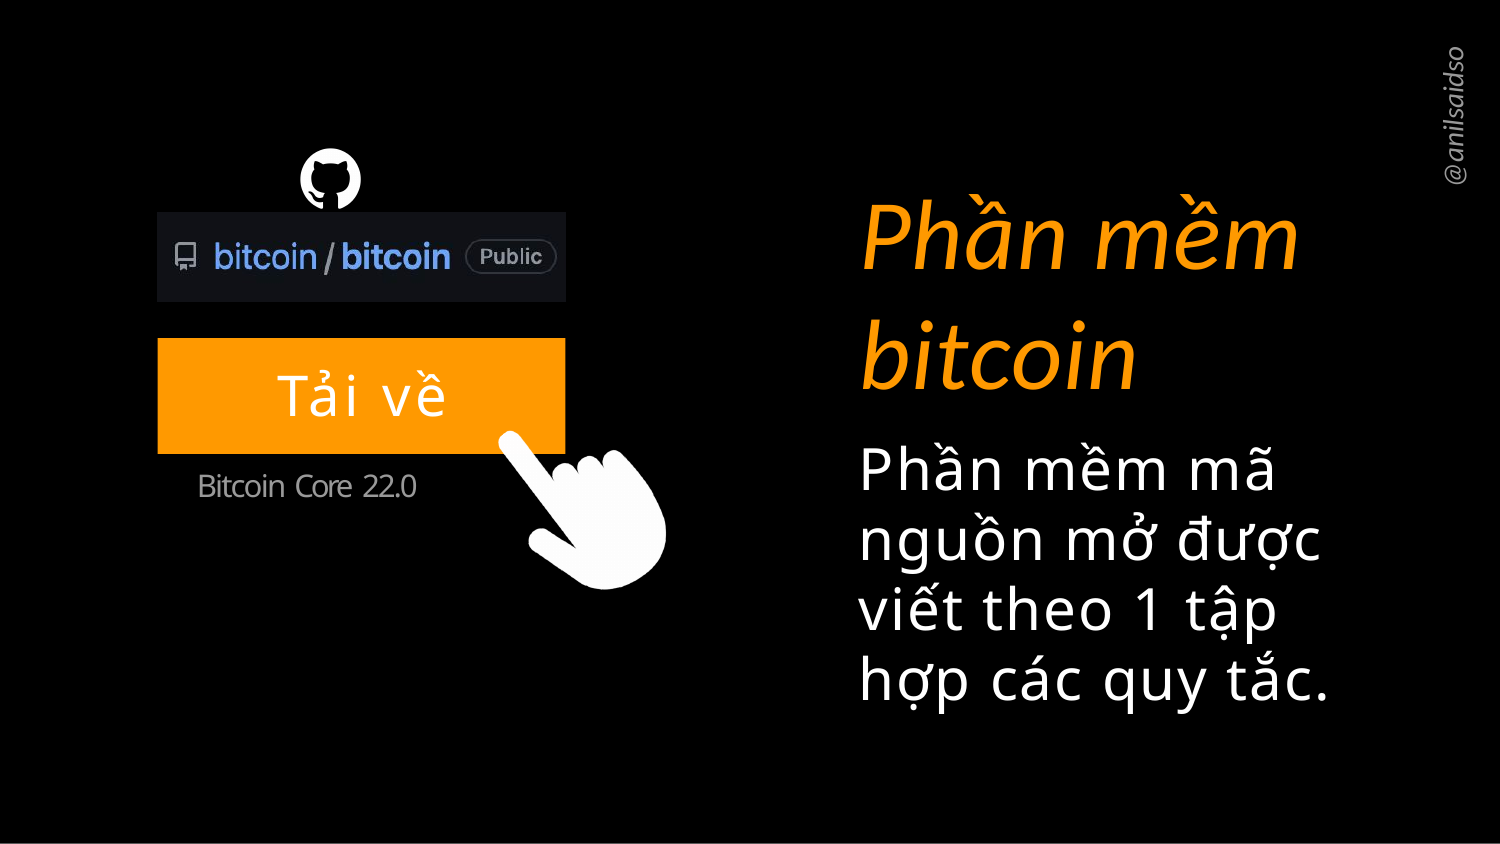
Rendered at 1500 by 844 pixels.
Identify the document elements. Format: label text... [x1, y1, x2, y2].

text_box Phần mềm mã nguồn mở được viết theo 1 tập hợp các quy tắc. [856, 430, 1413, 712]
text_box [157, 338, 566, 454]
text_box Bitcoin Core 22.0 [194, 464, 422, 505]
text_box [157, 143, 566, 303]
text_box @anilsaidso [1434, 36, 1475, 191]
picture [438, 362, 717, 640]
text_box Tải về [200, 357, 523, 428]
title Phần mềm bitcoin [857, 167, 1306, 410]
